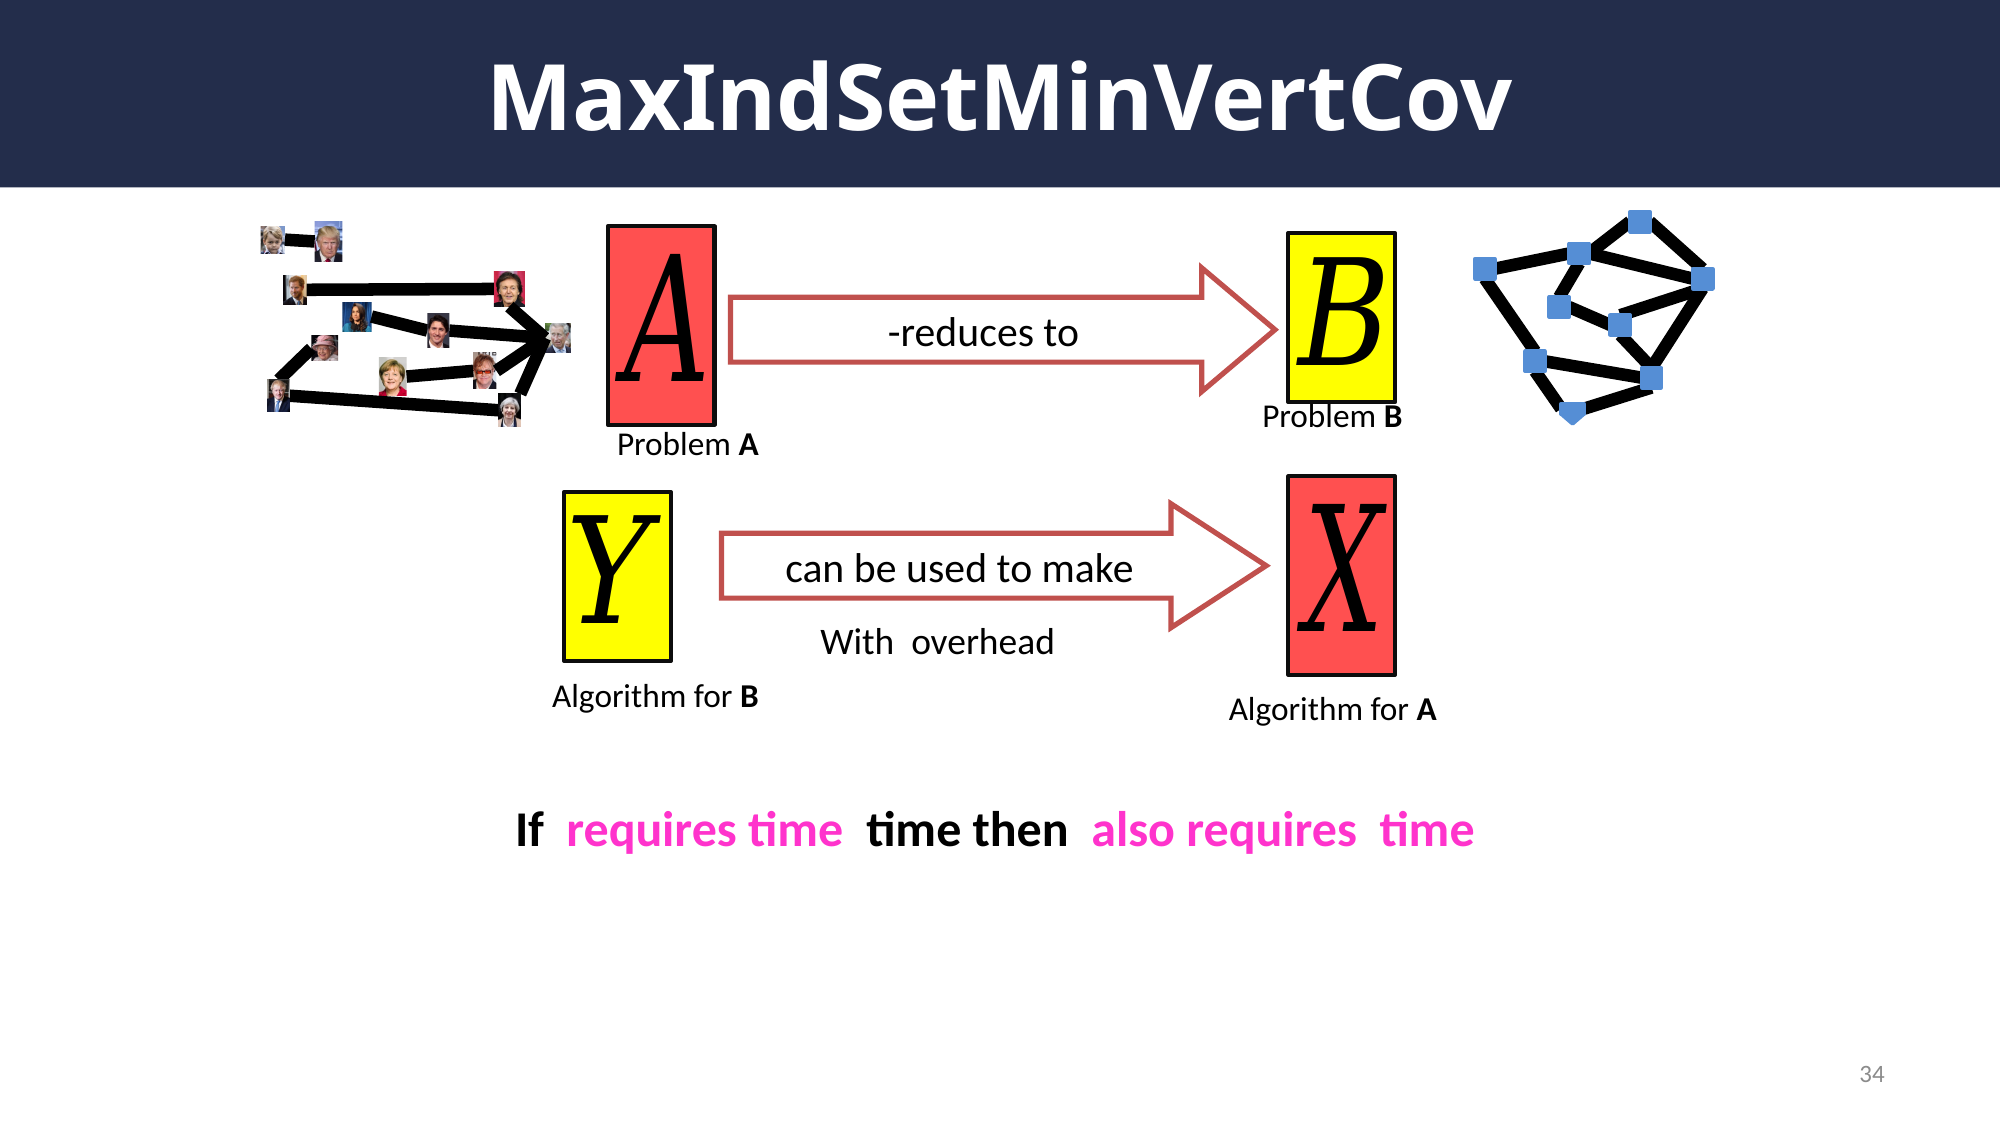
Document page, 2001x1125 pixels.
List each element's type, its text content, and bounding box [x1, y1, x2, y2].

text_box Algorithm for A [1213, 679, 1452, 735]
text_box Algorithm for B [537, 666, 774, 722]
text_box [1474, 211, 1713, 424]
slide_number 34 [1433, 1042, 1900, 1103]
text_box Problem A [602, 414, 774, 469]
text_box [260, 221, 571, 427]
text_box Problem B [1247, 387, 1418, 442]
text_box can be used to make [721, 503, 1267, 628]
